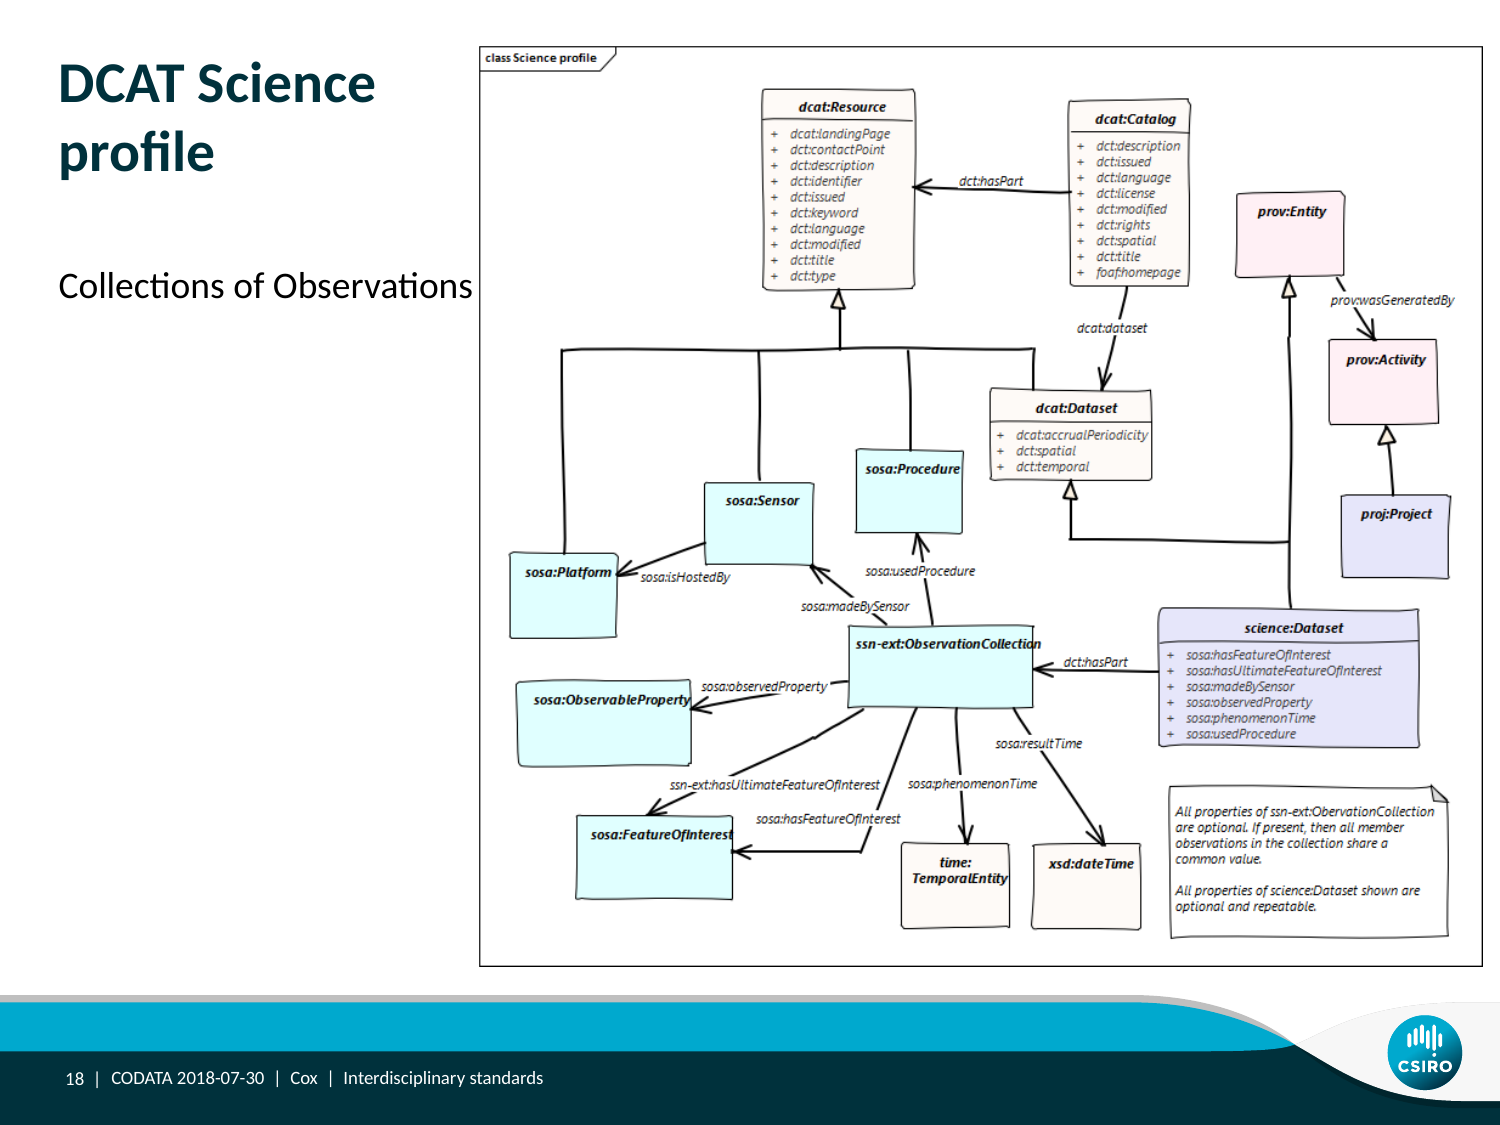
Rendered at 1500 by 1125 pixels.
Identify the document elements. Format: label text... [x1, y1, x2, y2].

title DCAT Science profile [58, 45, 475, 185]
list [477, 44, 1483, 967]
text_box Collections of Observations [43, 253, 472, 314]
footer CODATA 2018-07-30 | Cox | Interdisciplinary standards [111, 1067, 1110, 1088]
slide_number 18 | [54, 1067, 102, 1088]
